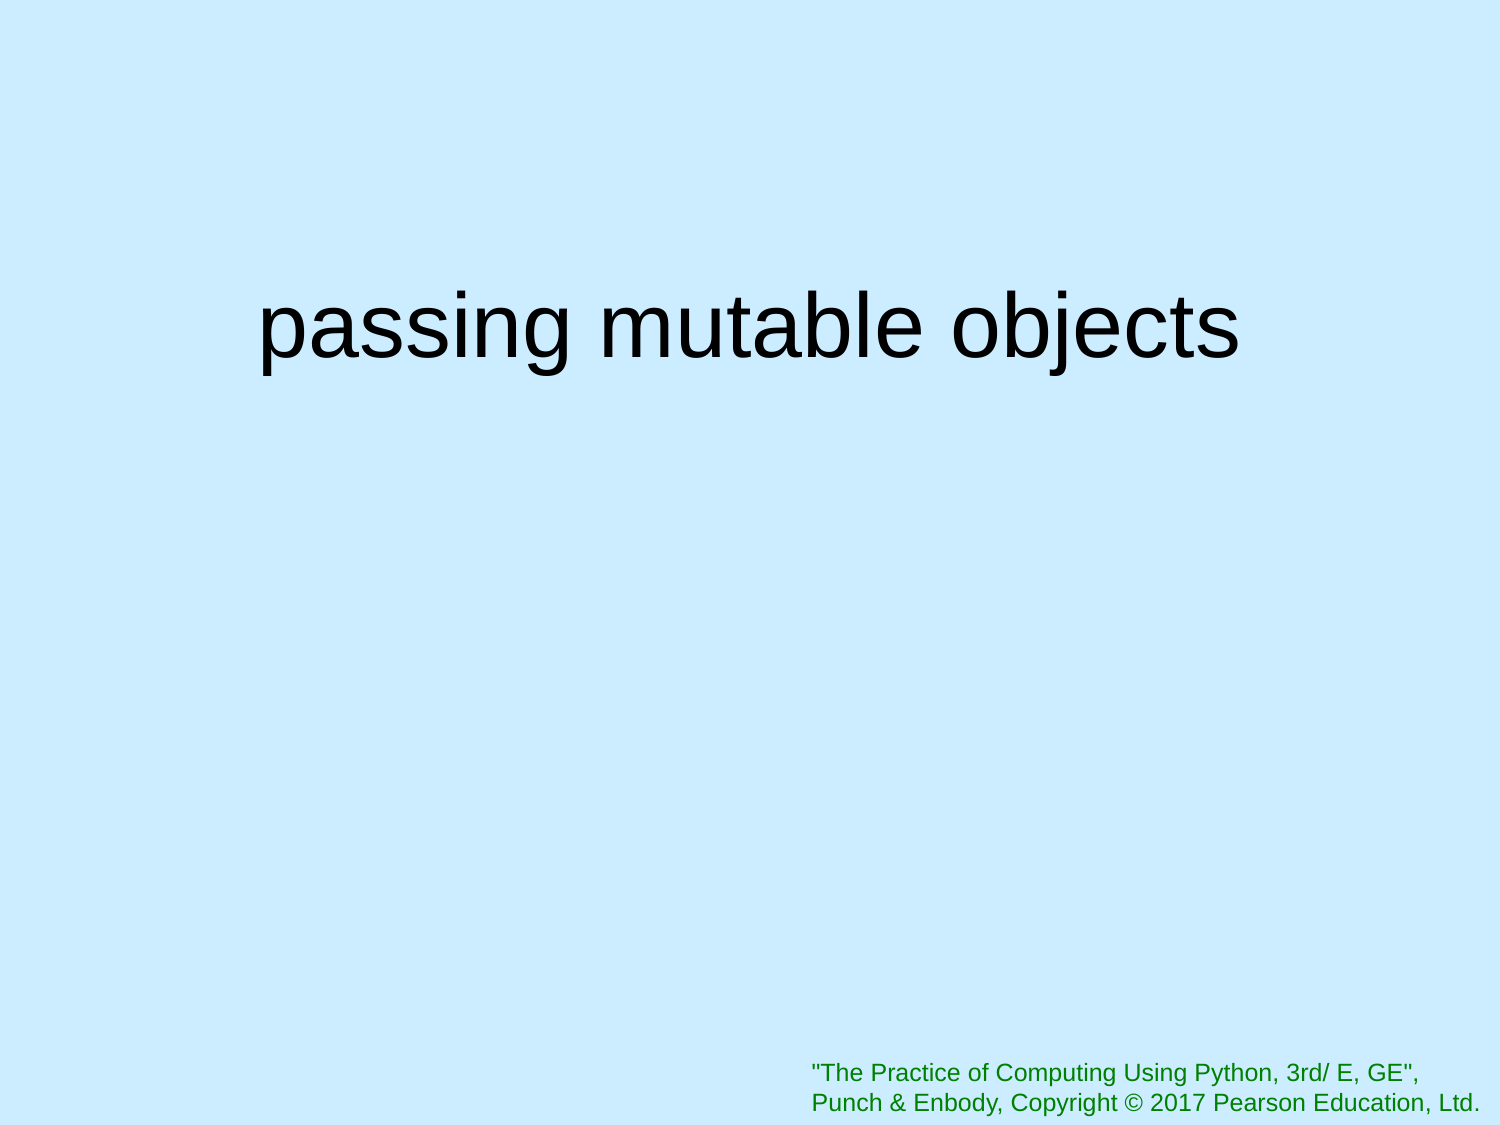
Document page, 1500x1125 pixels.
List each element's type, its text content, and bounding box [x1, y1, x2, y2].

title passing mutable objects [112, 200, 1388, 442]
